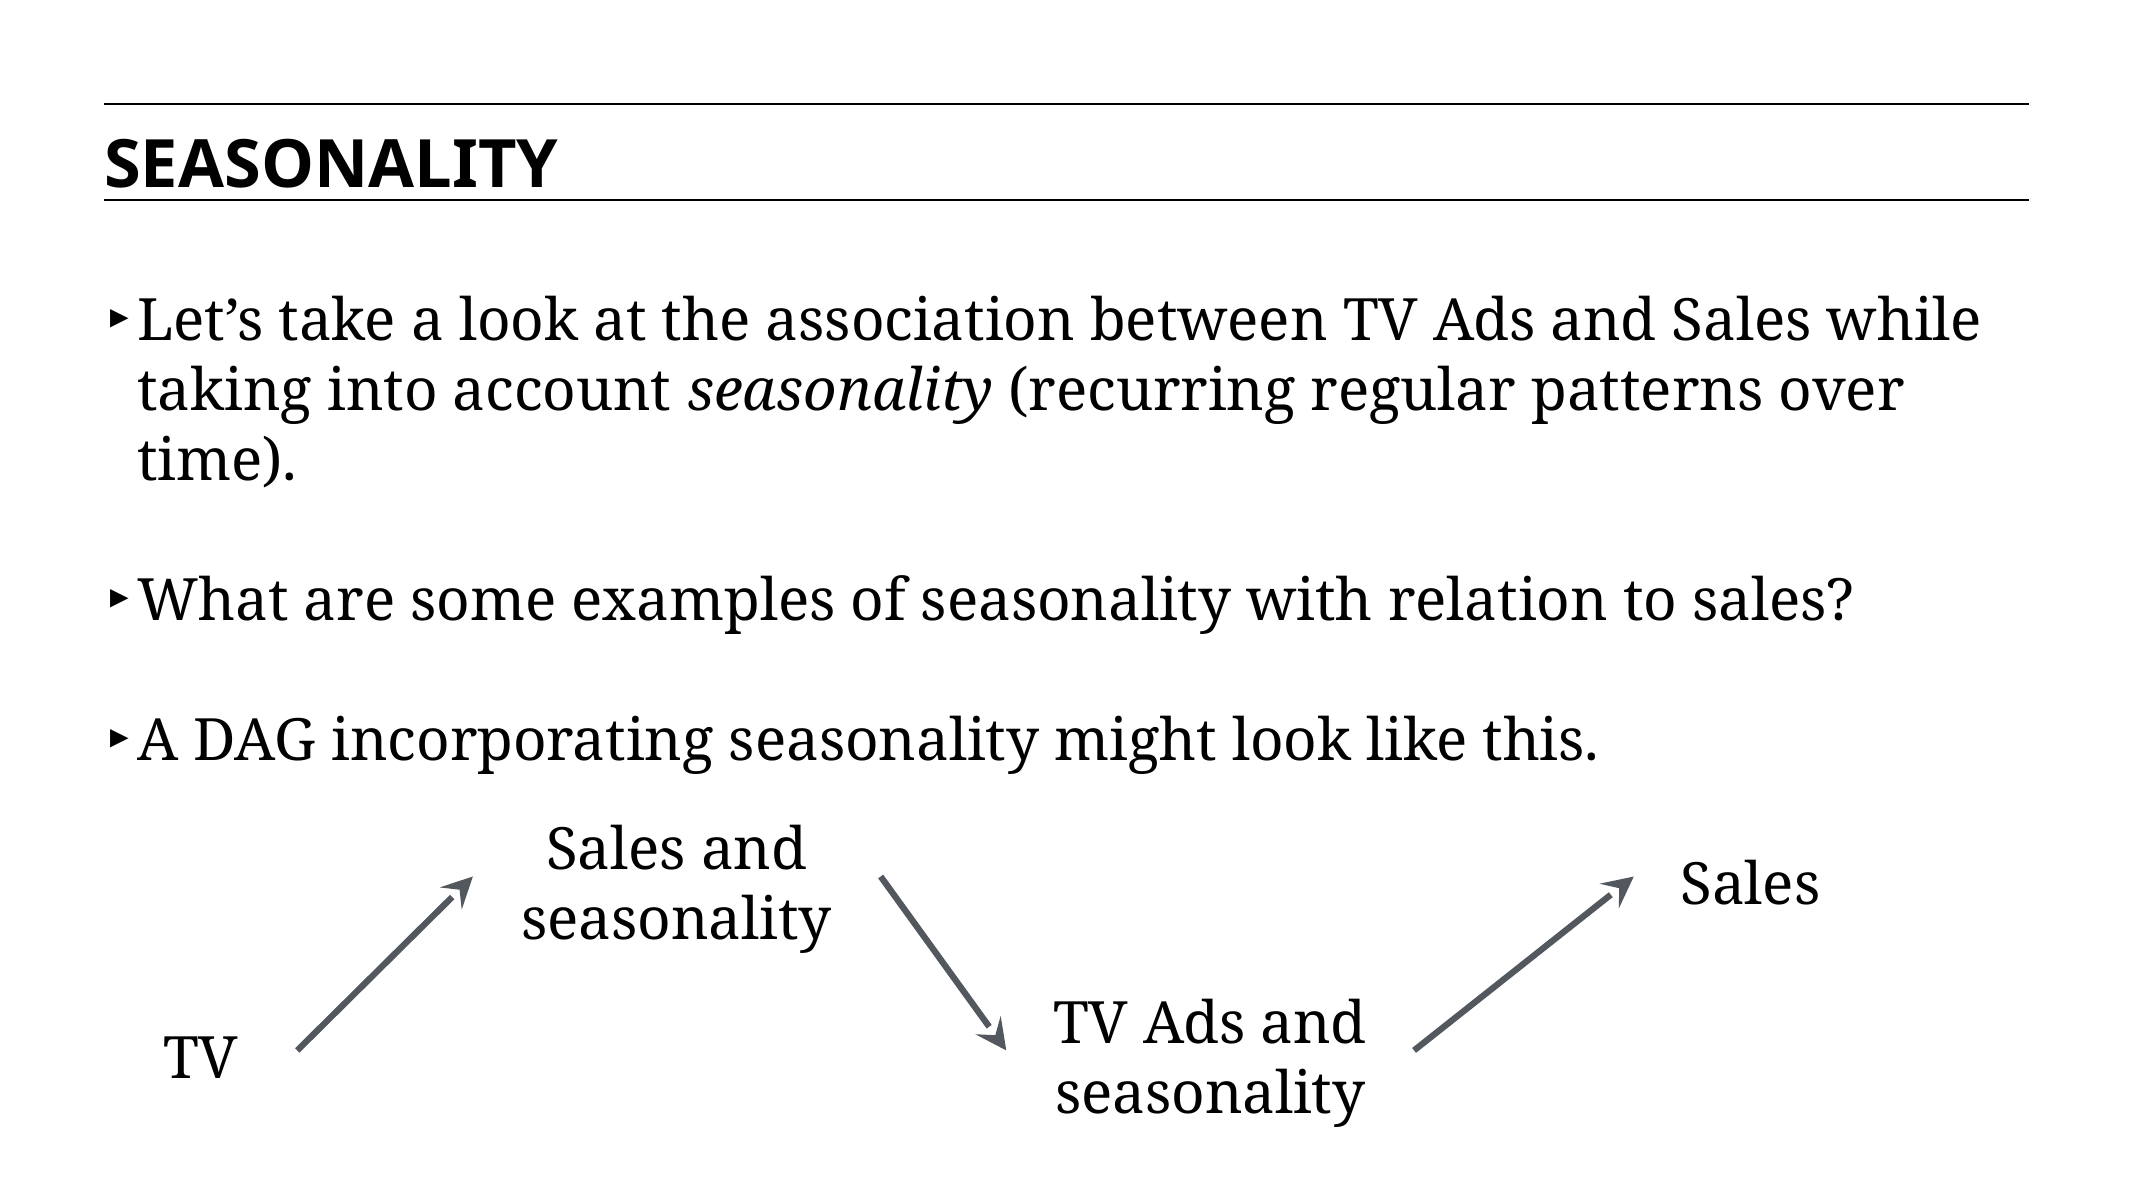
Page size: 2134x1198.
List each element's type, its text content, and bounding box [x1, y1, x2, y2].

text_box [880, 876, 1007, 1051]
list Let’s take a look at the association between TV Ads and Sales while taking into account seasonality (recurring regular patterns over time). What are some examples of seasonality with relation to sales? A DAG incorporating seasonality might look like this. [104, 212, 2030, 837]
text_box Sales [1633, 831, 1868, 922]
text_box TV Ads and seasonality [1006, 970, 1415, 1131]
text_box Sales and seasonality [472, 796, 881, 957]
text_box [296, 876, 474, 1051]
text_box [1413, 876, 1634, 1051]
text_box TV [104, 1005, 298, 1096]
text_box SEASONALITY [104, 120, 2030, 192]
